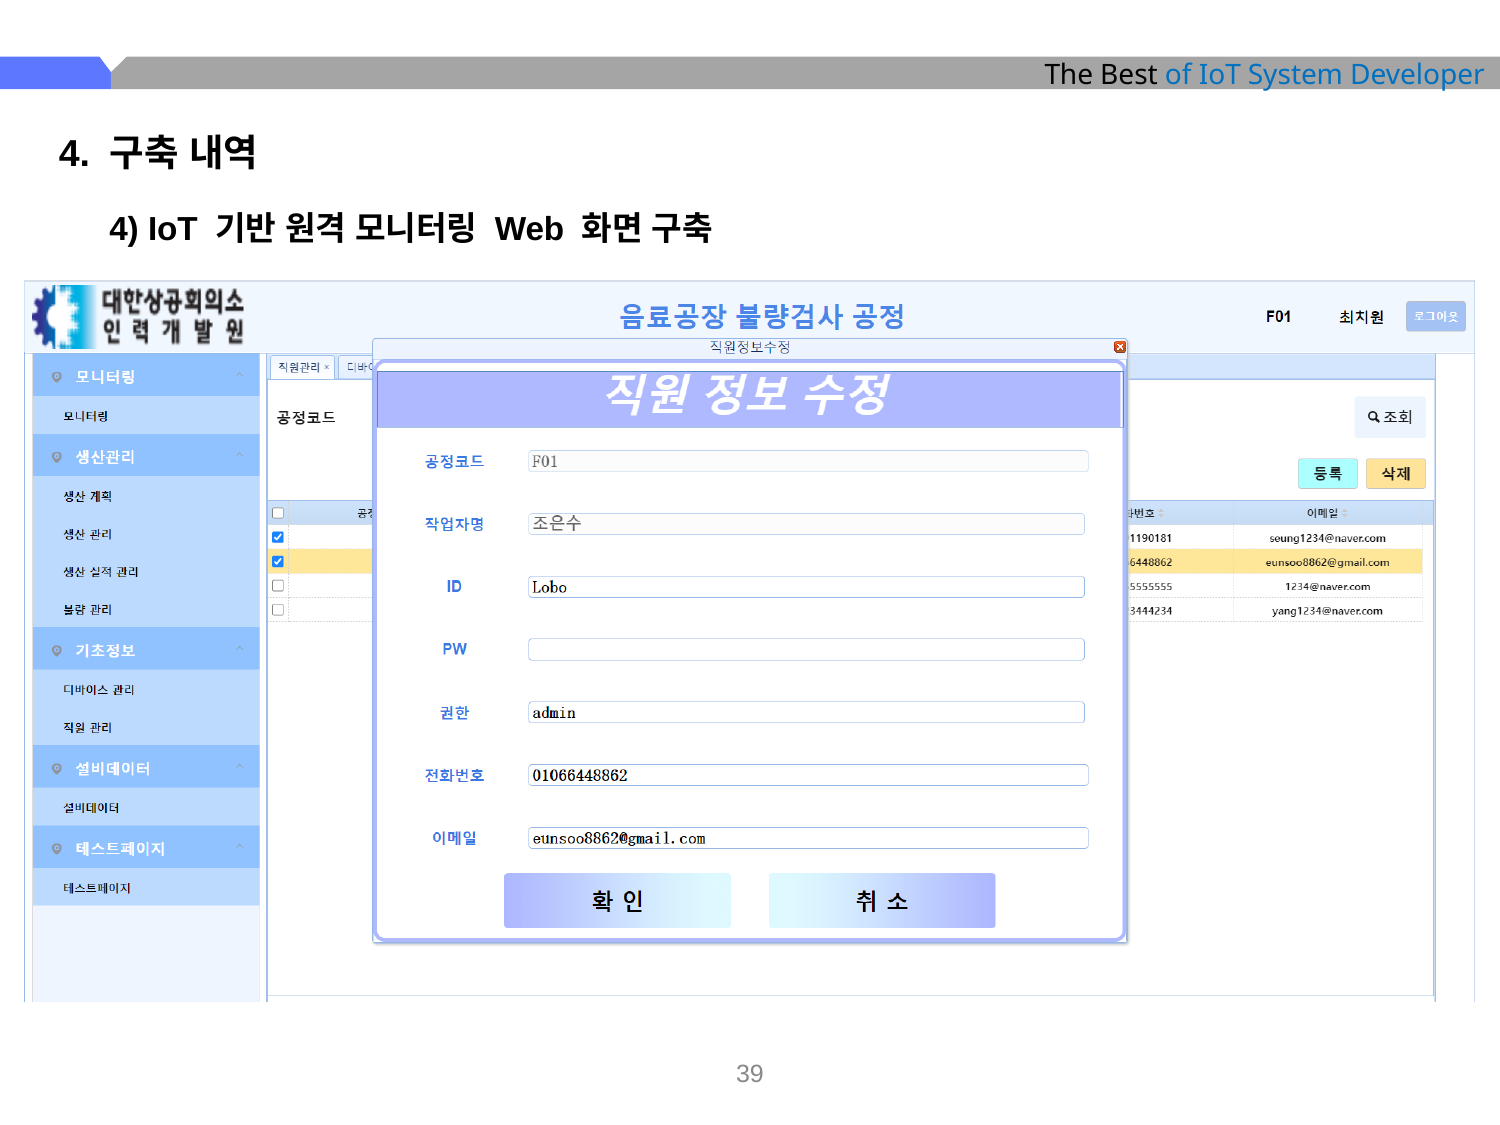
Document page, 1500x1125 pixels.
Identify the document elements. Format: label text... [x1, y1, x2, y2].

picture [24, 279, 1476, 1003]
text_box 4) IoT 기반 원격 모니터링 Web 화면 구축 [94, 199, 767, 255]
text_box 4. 구축 내역 [43, 121, 279, 182]
slide_number ‹#› [581, 1042, 919, 1103]
